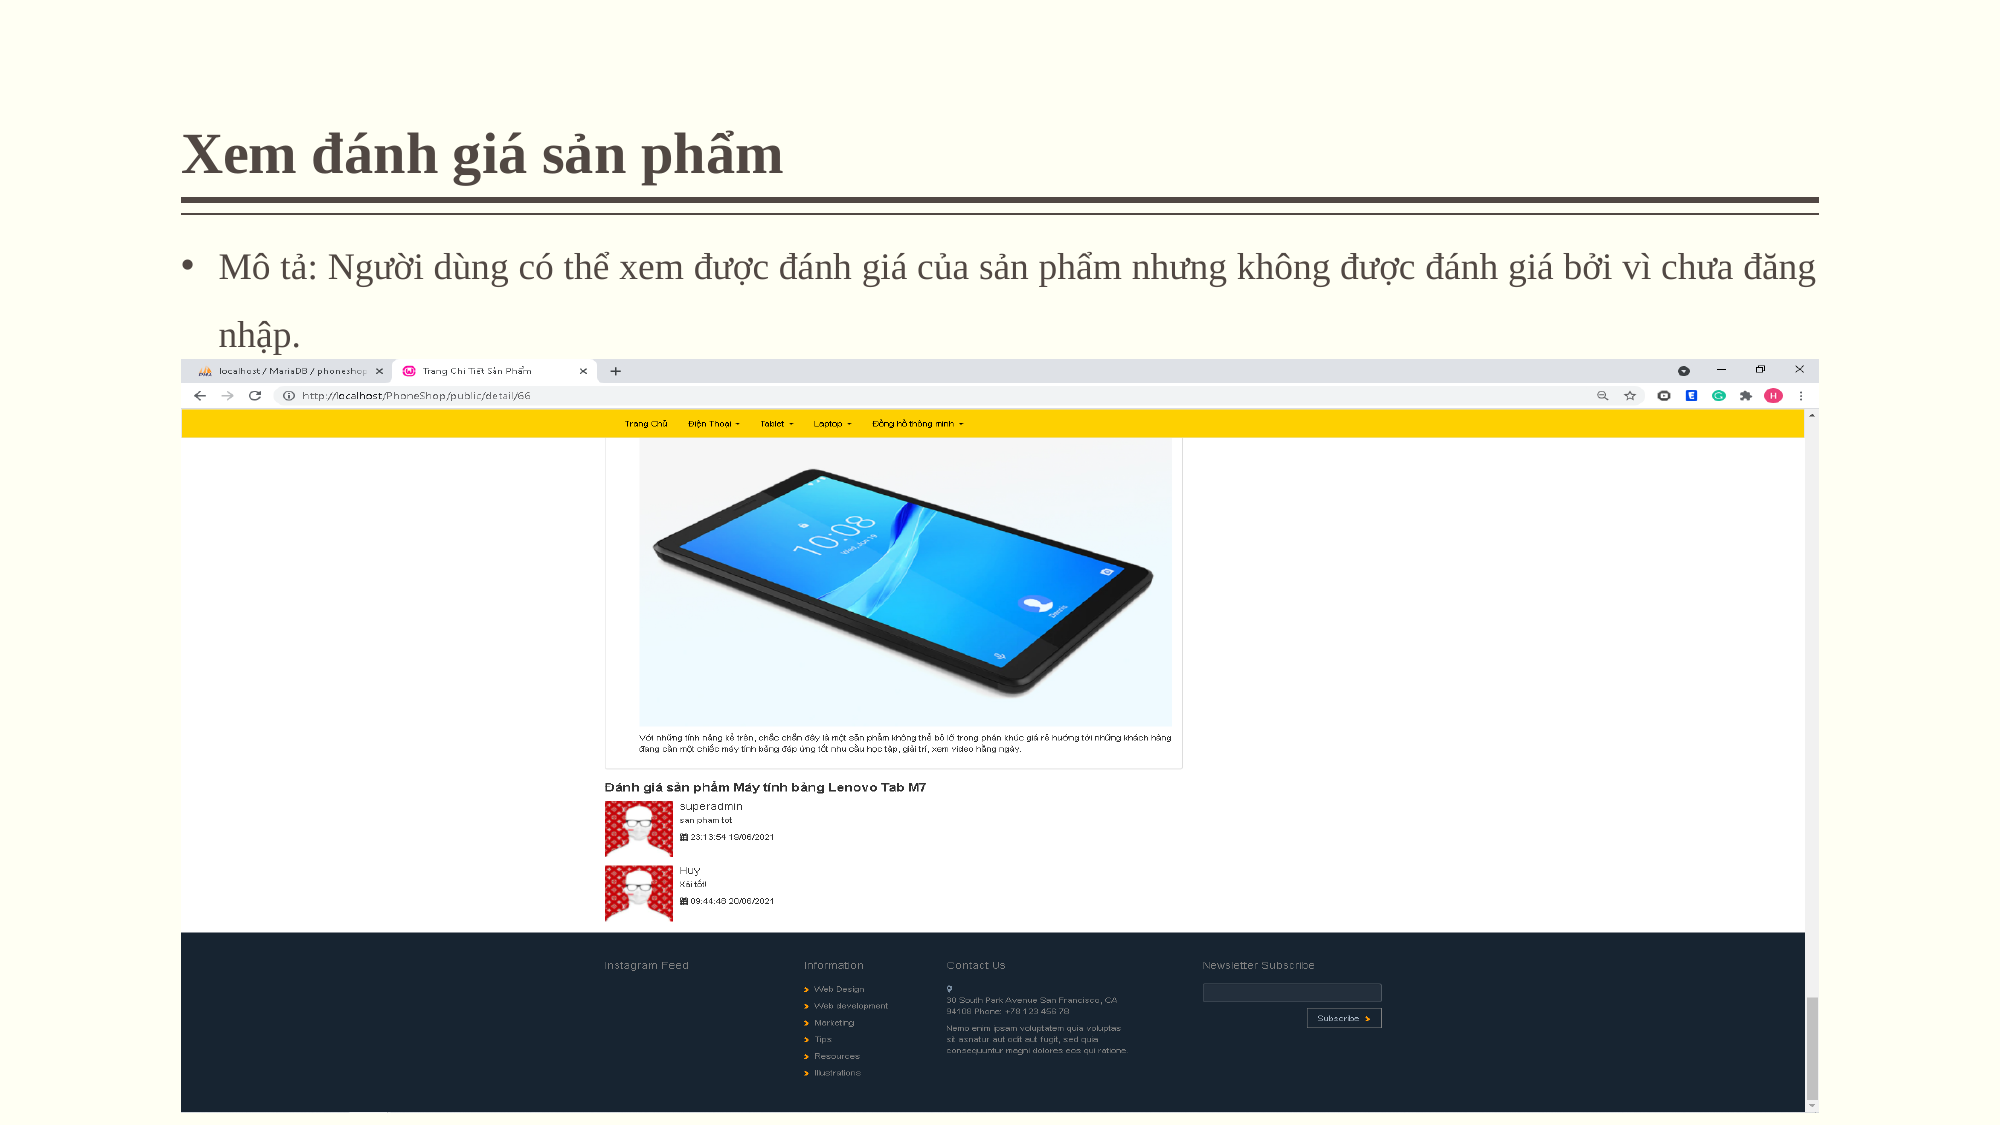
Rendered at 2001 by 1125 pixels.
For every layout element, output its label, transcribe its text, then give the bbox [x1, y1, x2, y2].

picture [181, 359, 1819, 1113]
list Mô tả: Người dùng có thể xem được đánh giá của sản phẩm nhưng không được đánh giá bởi vì chưa đăng nhập. [181, 212, 1819, 359]
title Xem đánh giá sản phẩm [181, 12, 1819, 193]
